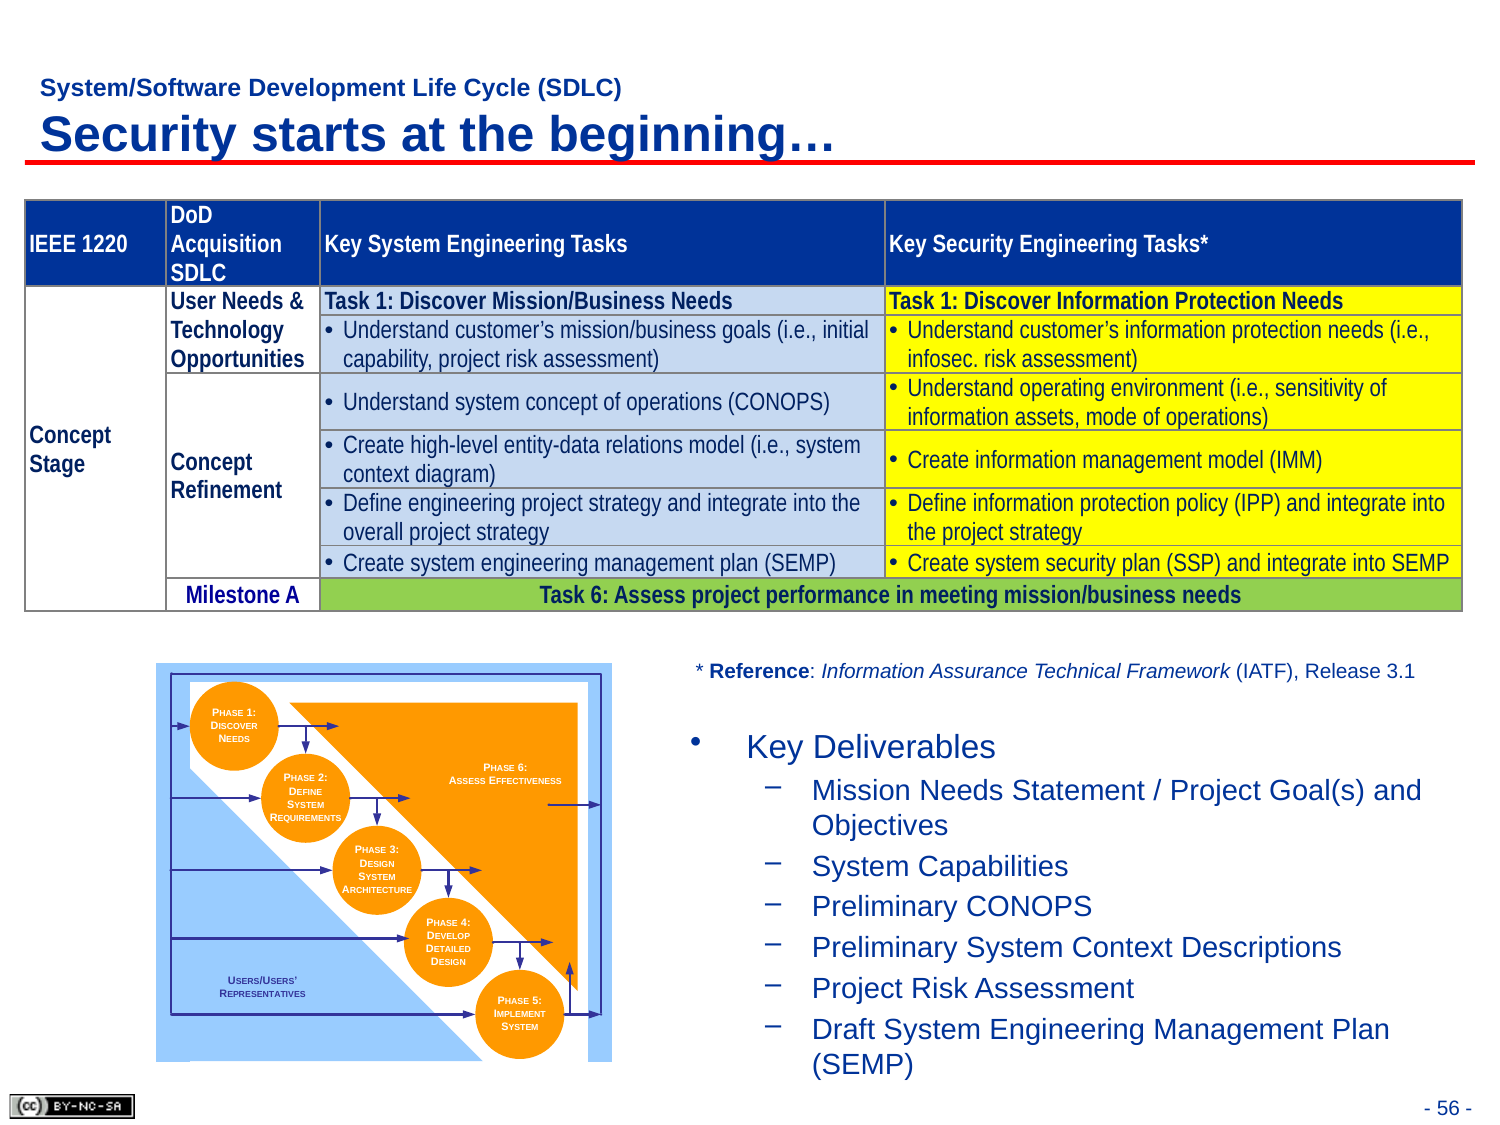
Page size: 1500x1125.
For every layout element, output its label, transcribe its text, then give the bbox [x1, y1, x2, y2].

table_header Key System Engineering Tasks [321, 201, 884, 285]
slide_number 56 [1287, 1087, 1488, 1125]
table_cell Create information management model (IMM) [886, 431, 1461, 487]
table_header DoD Acquisition SDLC [167, 201, 319, 285]
text_box * Reference: Information Assurance Technical Framework (IATF), Release 3.1 [680, 650, 1431, 690]
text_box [154, 662, 613, 1063]
table_cell Define information protection policy (IPP) and integrate into the project strategy [886, 489, 1461, 545]
picture [9, 1094, 135, 1119]
table_header IEEE 1220 [26, 201, 165, 285]
table_cell Define engineering project strategy and integrate into the overall project strategy [321, 489, 884, 545]
title System/Software Development Life Cycle (SDLC) Security starts at the beginning… [24, 0, 1463, 169]
table_cell Understand customer’s mission/business goals (i.e., initial capability, project risk assessment) [321, 316, 884, 372]
table_cell User Needs & Technology Opportunities [167, 287, 319, 372]
table_cell Create system security plan (SSP) and integrate into SEMP [886, 546, 1461, 577]
table_cell Create high-level entity-data relations model (i.e., system context diagram) [321, 431, 884, 487]
table_cell Task 6: Assess project performance in meeting mission/business needs [321, 579, 1461, 610]
table_cell Understand operating environment (i.e., sensitivity of information assets, mode of operations) [886, 374, 1461, 429]
table_header Key Security Engineering Tasks* [886, 201, 1461, 285]
table_cell Create system engineering management plan (SEMP) [321, 546, 884, 577]
table_cell Understand customer’s information protection needs (i.e., infosec. risk assessment) [886, 316, 1461, 372]
table_cell Milestone A [167, 579, 319, 610]
table_cell Task 1: Discover Information Protection Needs [886, 287, 1461, 314]
table_cell Task 1: Discover Mission/Business Needs [321, 287, 884, 314]
table_cell Understand system concept of operations (CONOPS) [321, 374, 884, 429]
table_cell Concept Stage [26, 287, 165, 610]
list Key Deliverables Mission Needs Statement / Project Goal(s) and Objectives System Capabilities Preliminary CONOPS Preliminary System Context Descriptions Project Risk Assessment Draft System Engineering Management Plan (SEMP) [674, 717, 1463, 1038]
table_cell Concept Refinement [167, 374, 319, 577]
